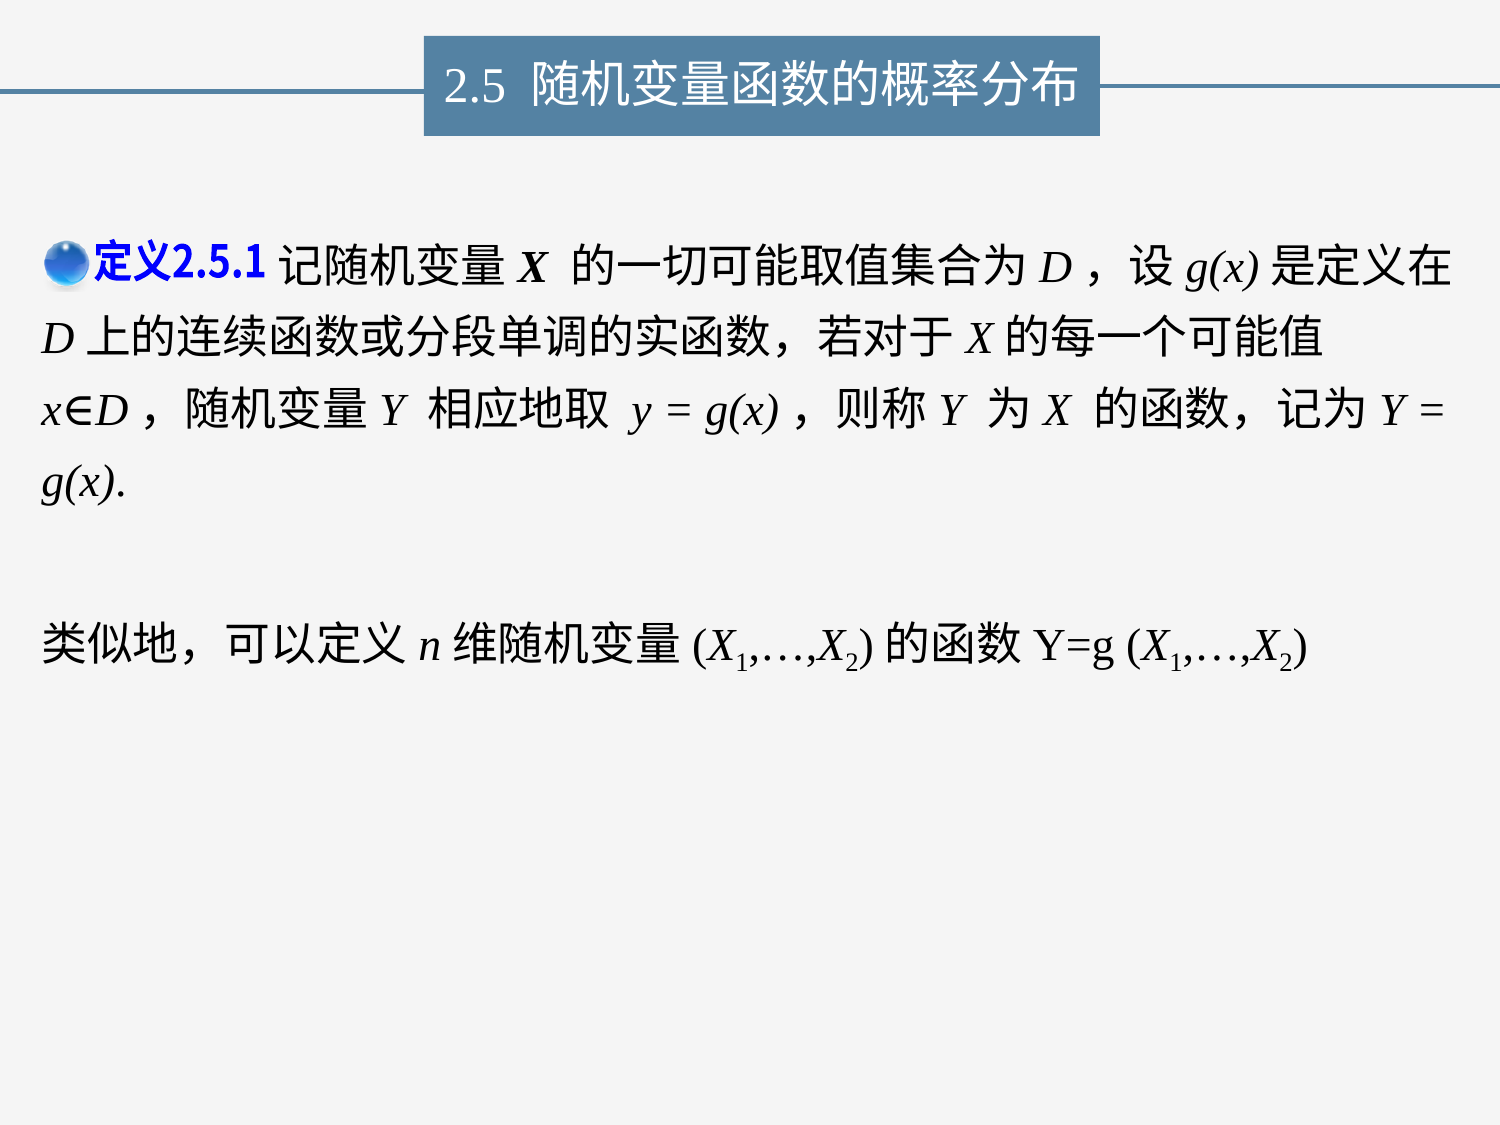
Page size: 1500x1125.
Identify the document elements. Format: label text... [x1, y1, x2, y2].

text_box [26, 212, 1474, 549]
text_box 2.5 随机变量函数的概率分布 [423, 35, 1100, 136]
